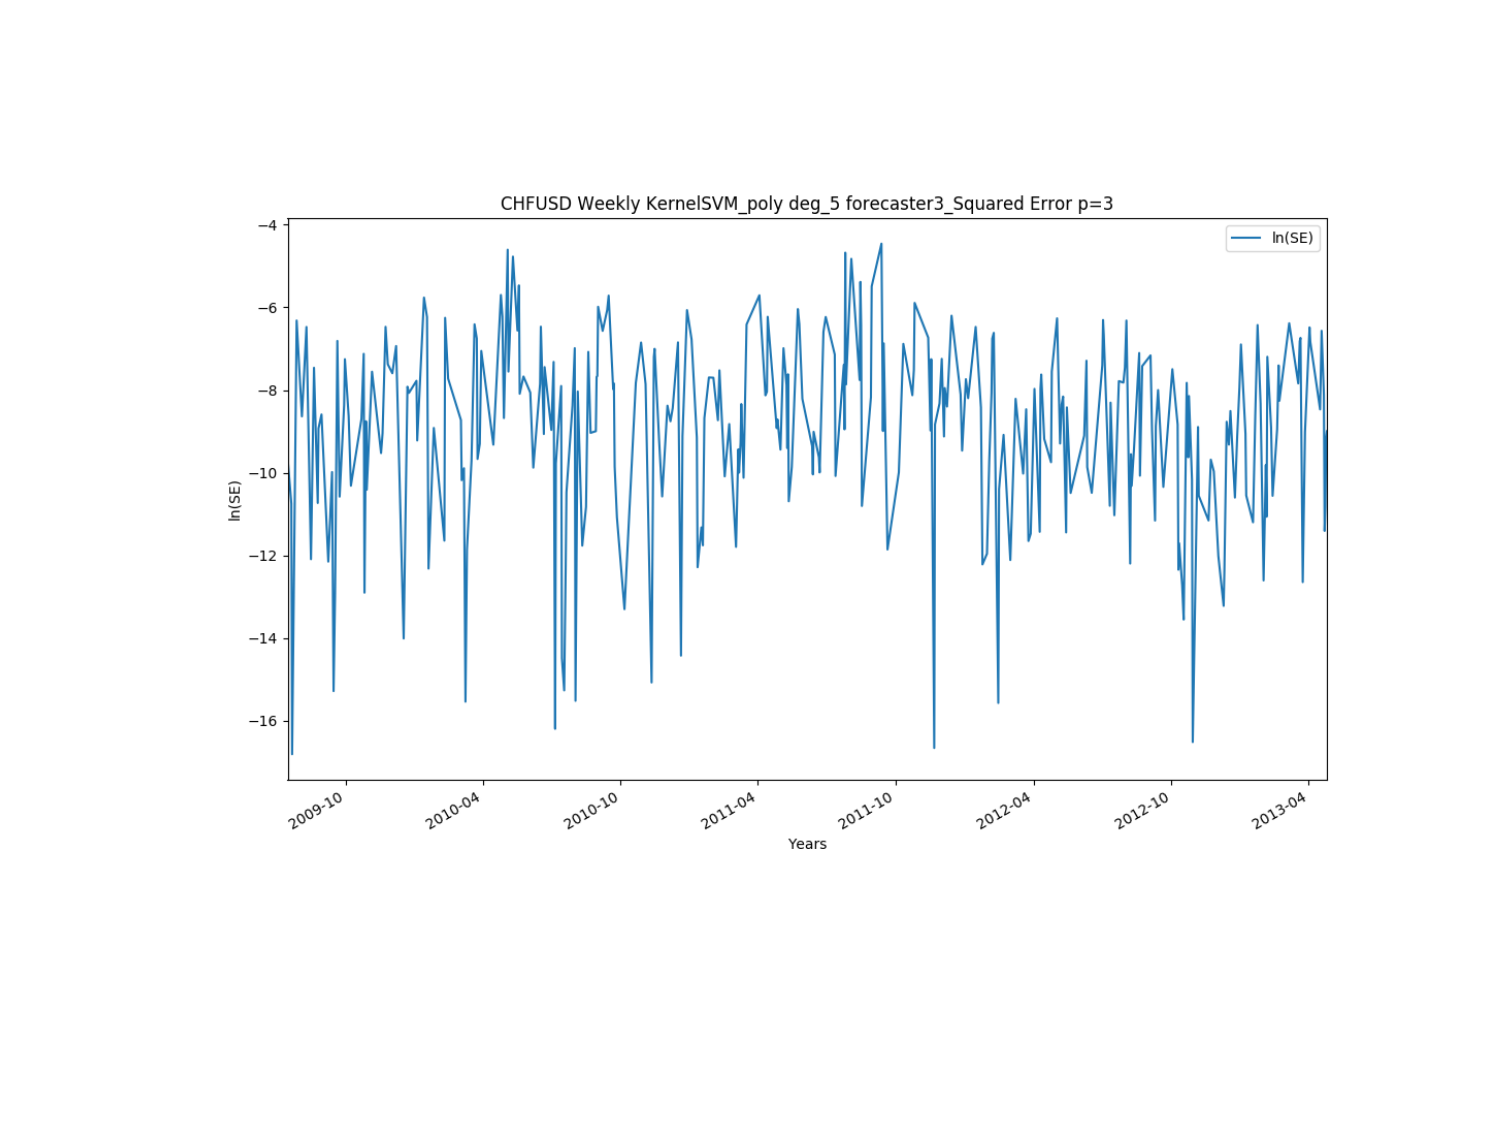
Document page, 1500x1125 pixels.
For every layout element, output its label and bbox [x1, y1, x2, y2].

picture [119, 119, 1461, 946]
